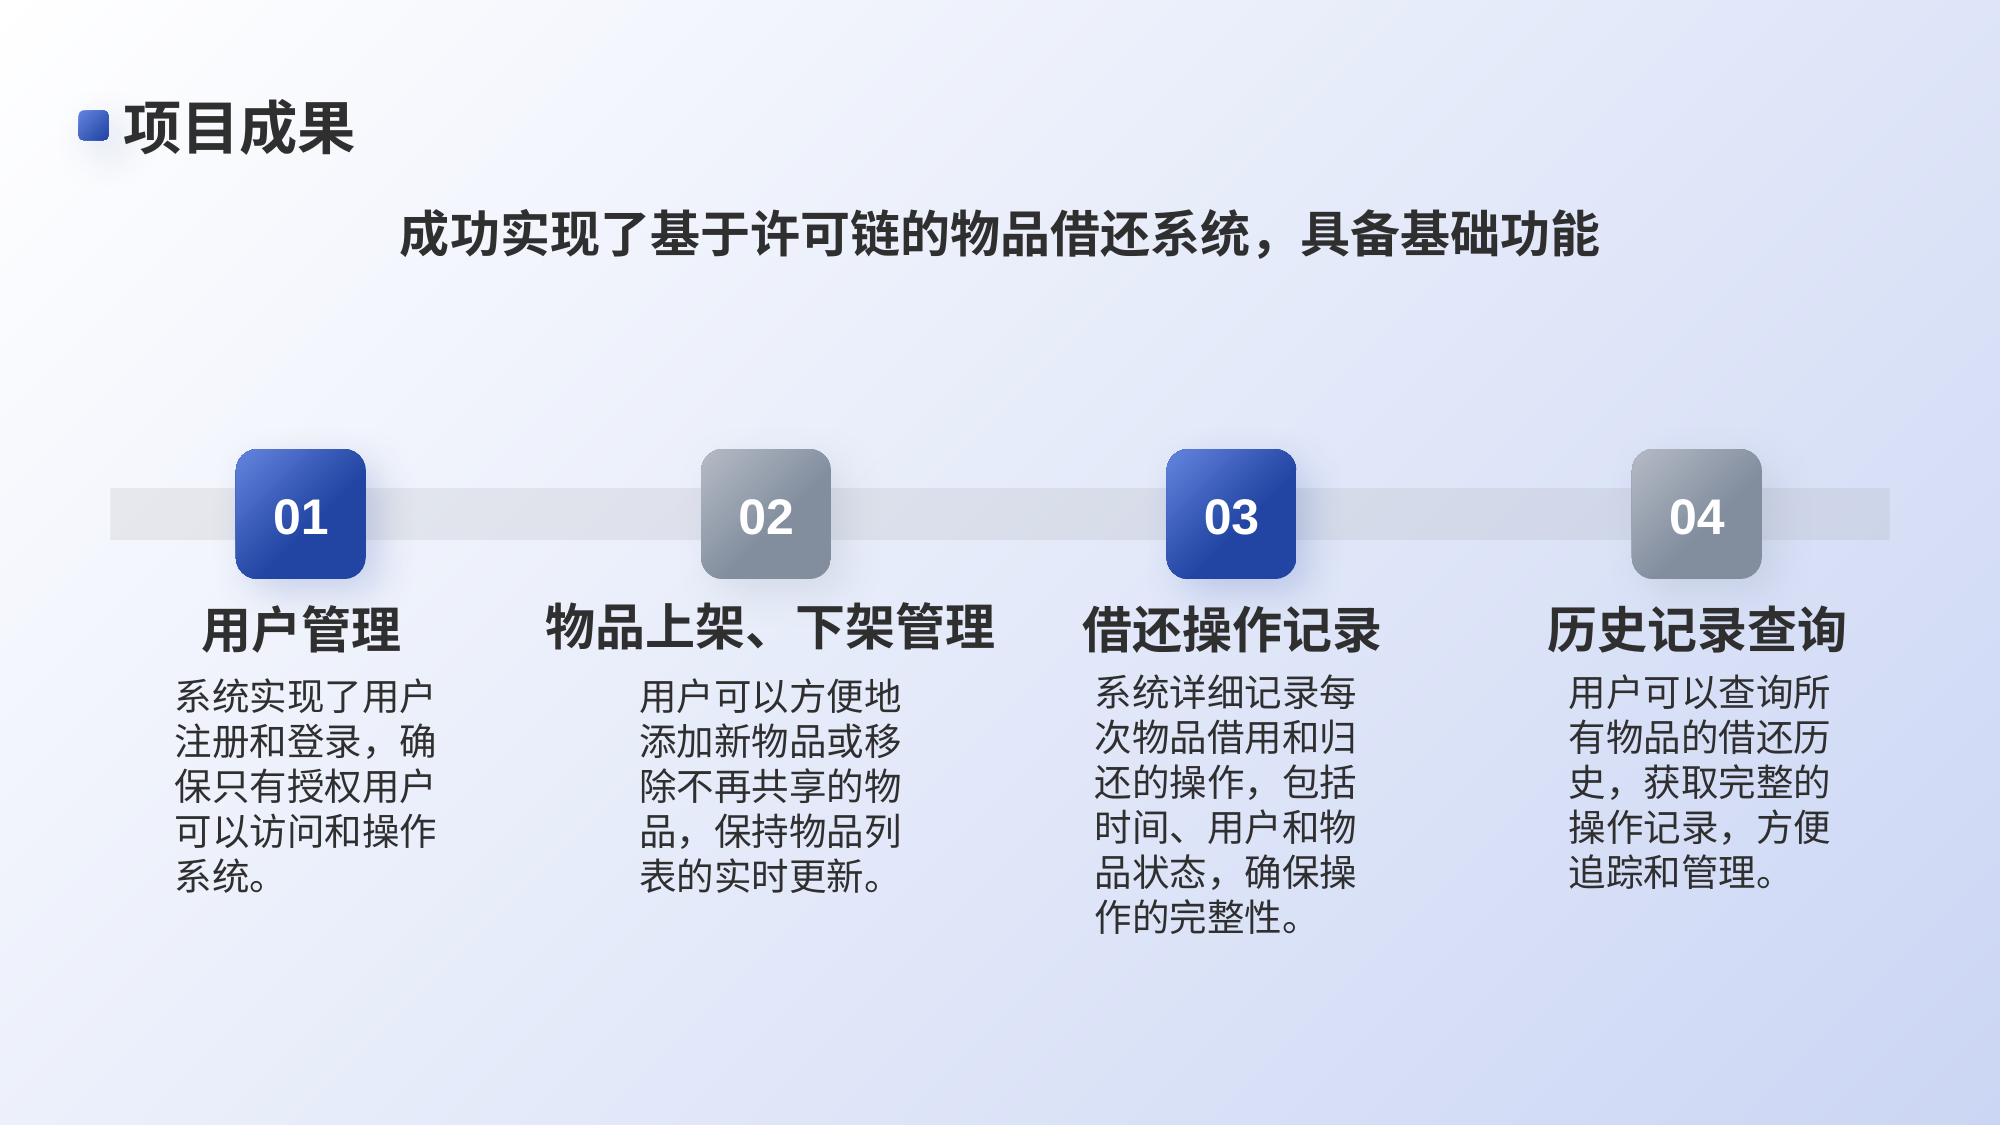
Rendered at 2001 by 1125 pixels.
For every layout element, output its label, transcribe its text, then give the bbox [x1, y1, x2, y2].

text_box 用户可以方便地添加新物品或移除不再共享的物品，保持物品列表的实时更新。 [624, 666, 931, 906]
text_box 系统详细记录每次物品借用和归还的操作，包括时间、用户和物品状态，确保操作的完整性。 [1079, 666, 1386, 947]
text_box 用户可以查询所有物品的借还历史，获取完整的操作记录，方便追踪和管理。 [1553, 666, 1860, 902]
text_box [110, 195, 1890, 666]
text_box 系统实现了用户注册和登录，确保只有授权用户可以访问和操作系统。 [160, 666, 466, 906]
title 项目成果 [108, 21, 1890, 169]
